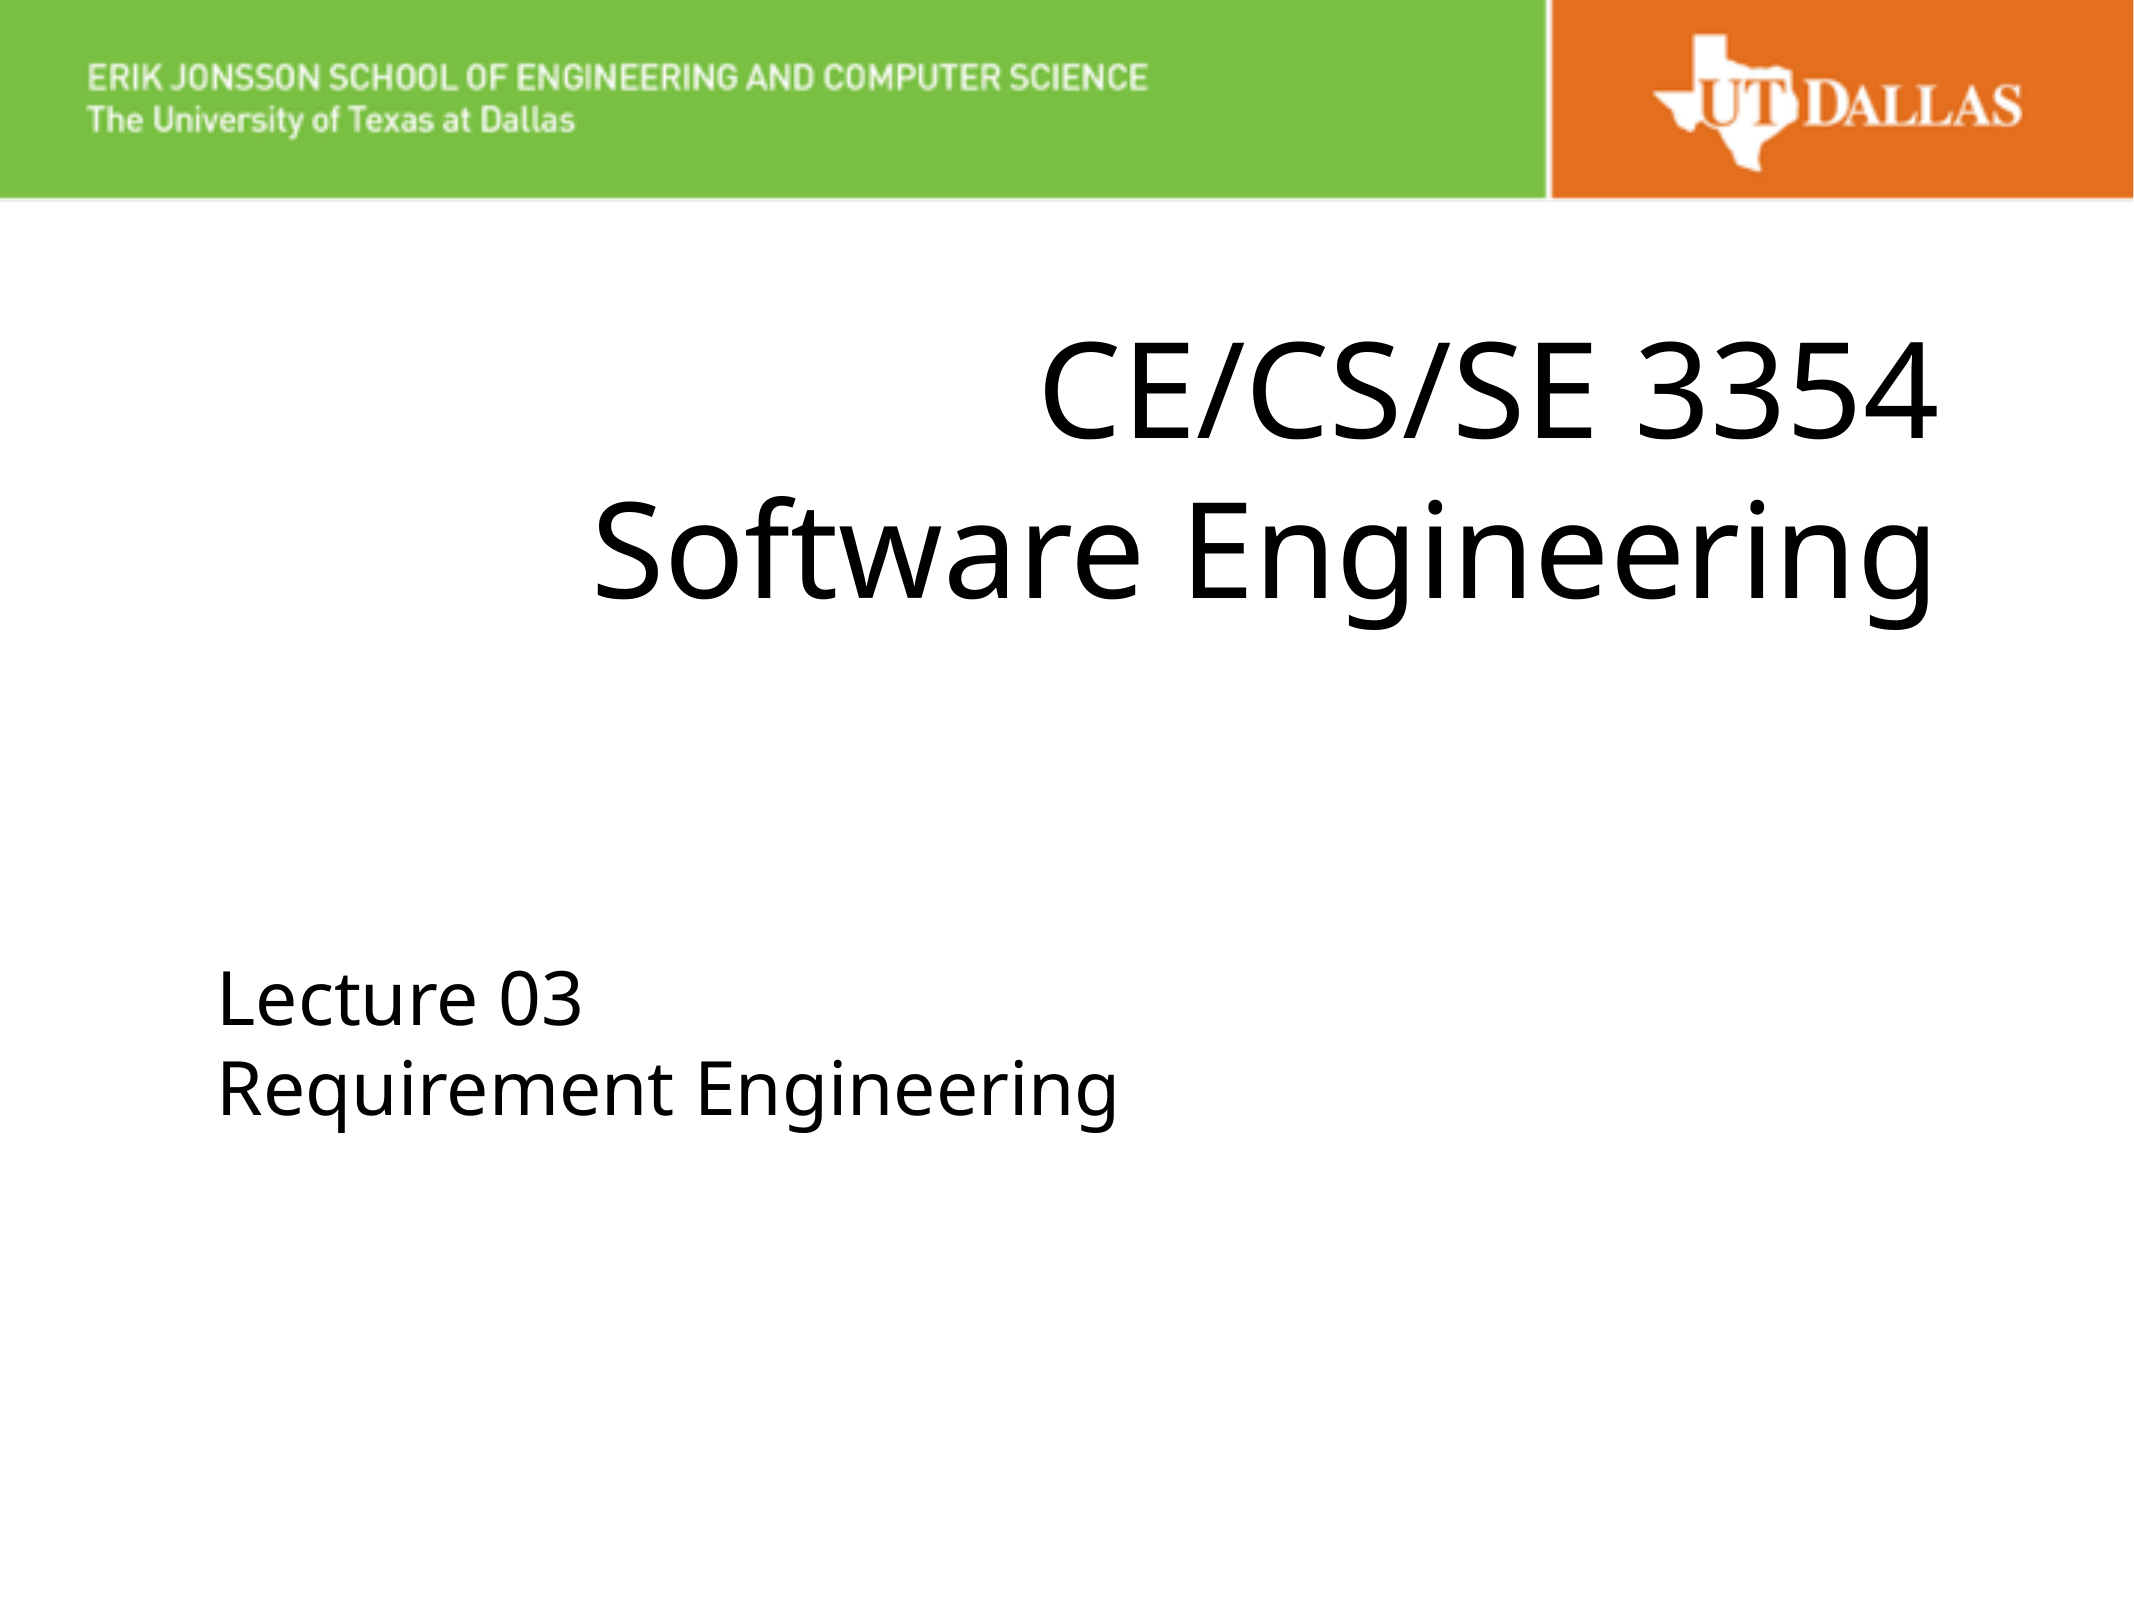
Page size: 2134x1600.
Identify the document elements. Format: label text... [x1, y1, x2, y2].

title CE/CS/SE 3354 Software Engineering [316, 91, 1949, 634]
picture [0, 0, 2134, 205]
subtitle Lecture 03 Requirement Engineering [207, 941, 1926, 1311]
